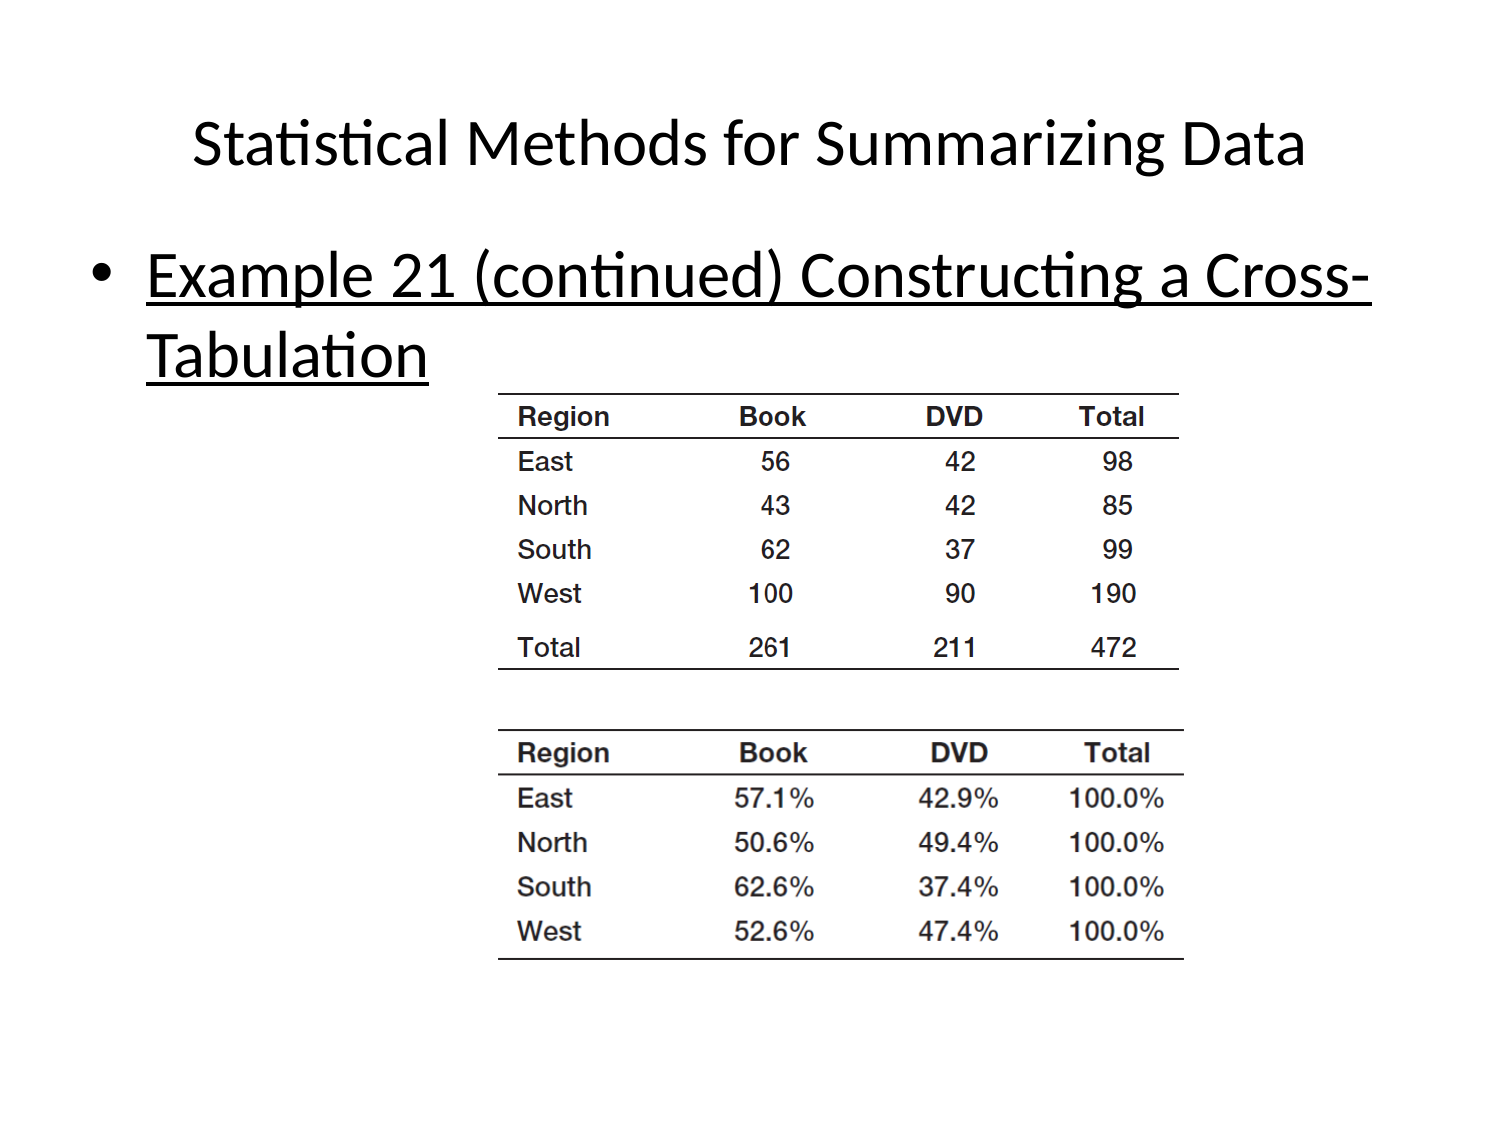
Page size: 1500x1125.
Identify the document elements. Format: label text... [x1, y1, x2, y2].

picture [491, 723, 1192, 963]
title Statistical Methods for Summarizing Data [75, 45, 1425, 233]
picture [489, 387, 1186, 675]
list Example 21 (continued) Constructing a Cross-Tabulation [75, 233, 1425, 967]
